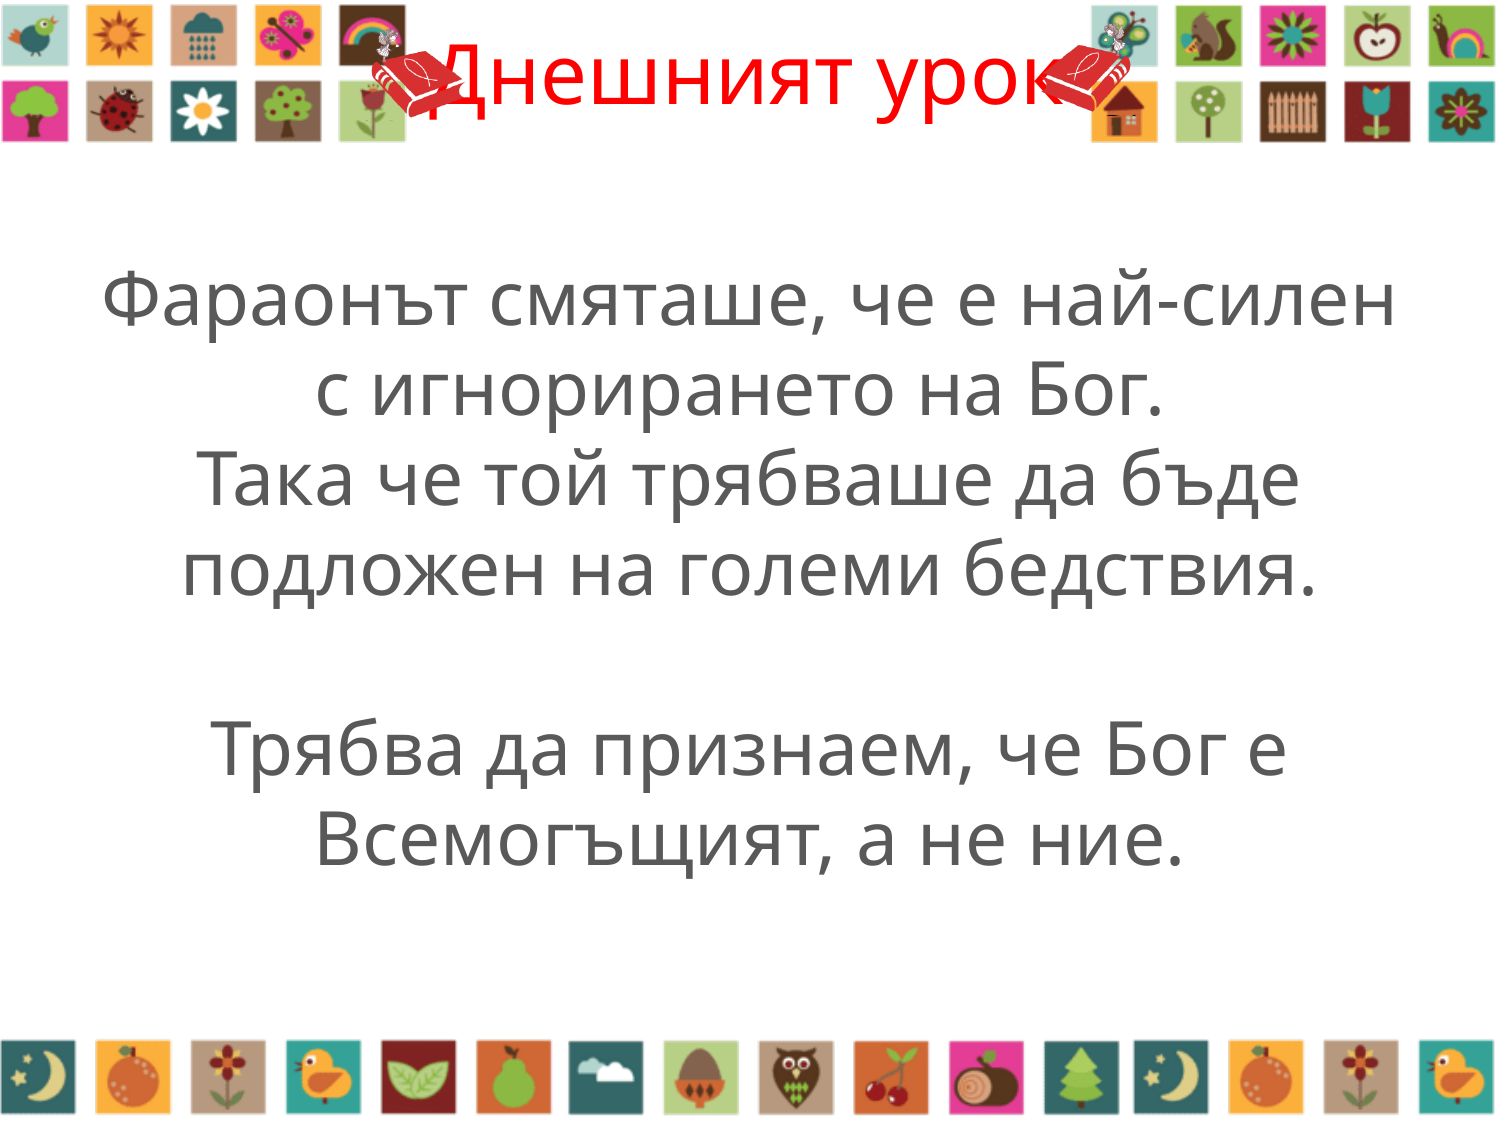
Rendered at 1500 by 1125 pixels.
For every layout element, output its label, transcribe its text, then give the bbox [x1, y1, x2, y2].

picture [0, 3, 497, 150]
text_box Фараонът смяташе, че е най-силен с игнорирането на Бог. Така че той трябваше да бъде подложен на големи бедствия. Трябва да признаем, че Бог е Всемогъщият, а не ние. [76, 243, 1424, 889]
picture [1008, 3, 1500, 150]
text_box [0, 1028, 1500, 1118]
text_box Днешният урок [497, 13, 1078, 129]
